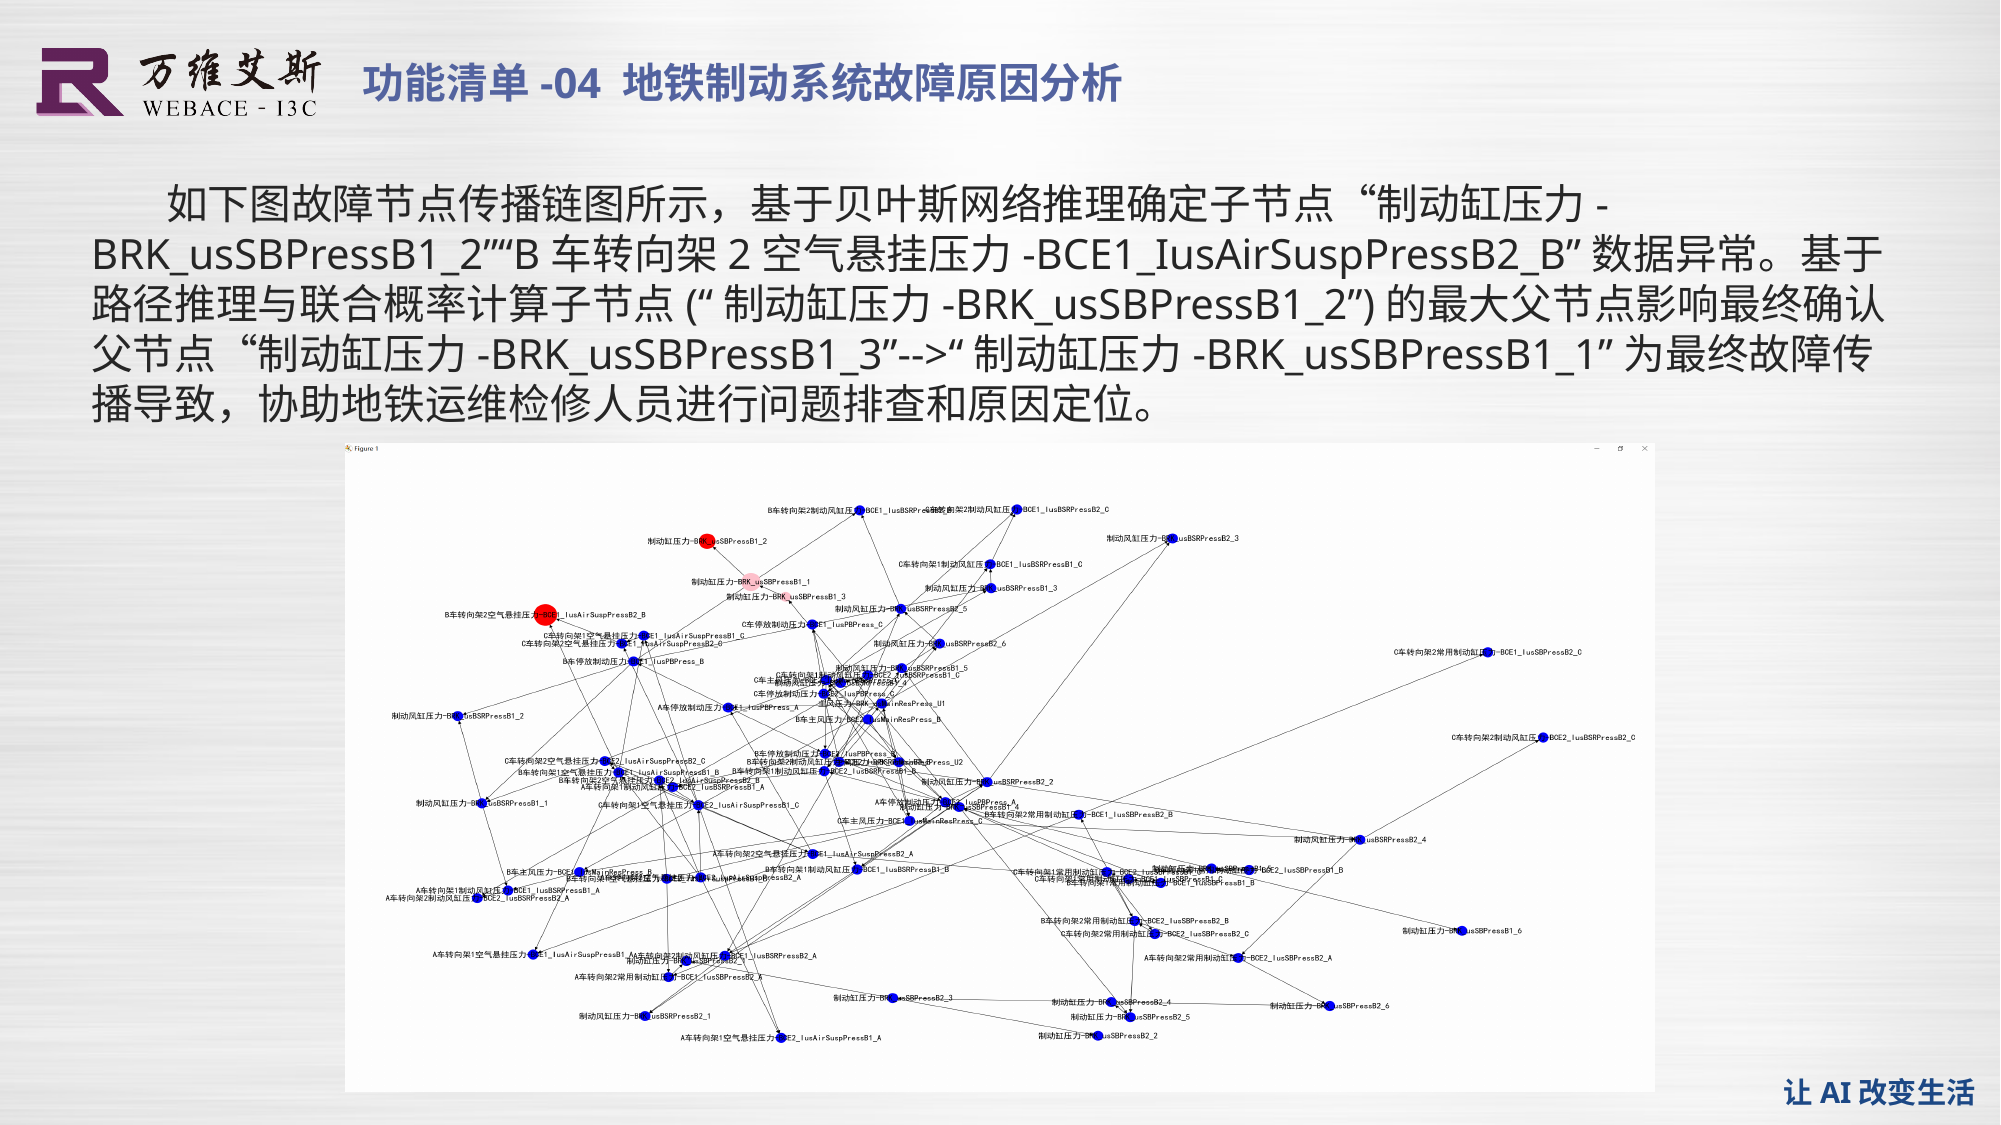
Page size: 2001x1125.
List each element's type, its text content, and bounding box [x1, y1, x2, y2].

picture [14, 23, 349, 141]
text_box 功能清单-04 地铁制动系统故障原因分析 [349, 49, 1450, 115]
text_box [76, 170, 1921, 1092]
text_box 让AI改变生活 [1759, 1049, 2000, 1117]
